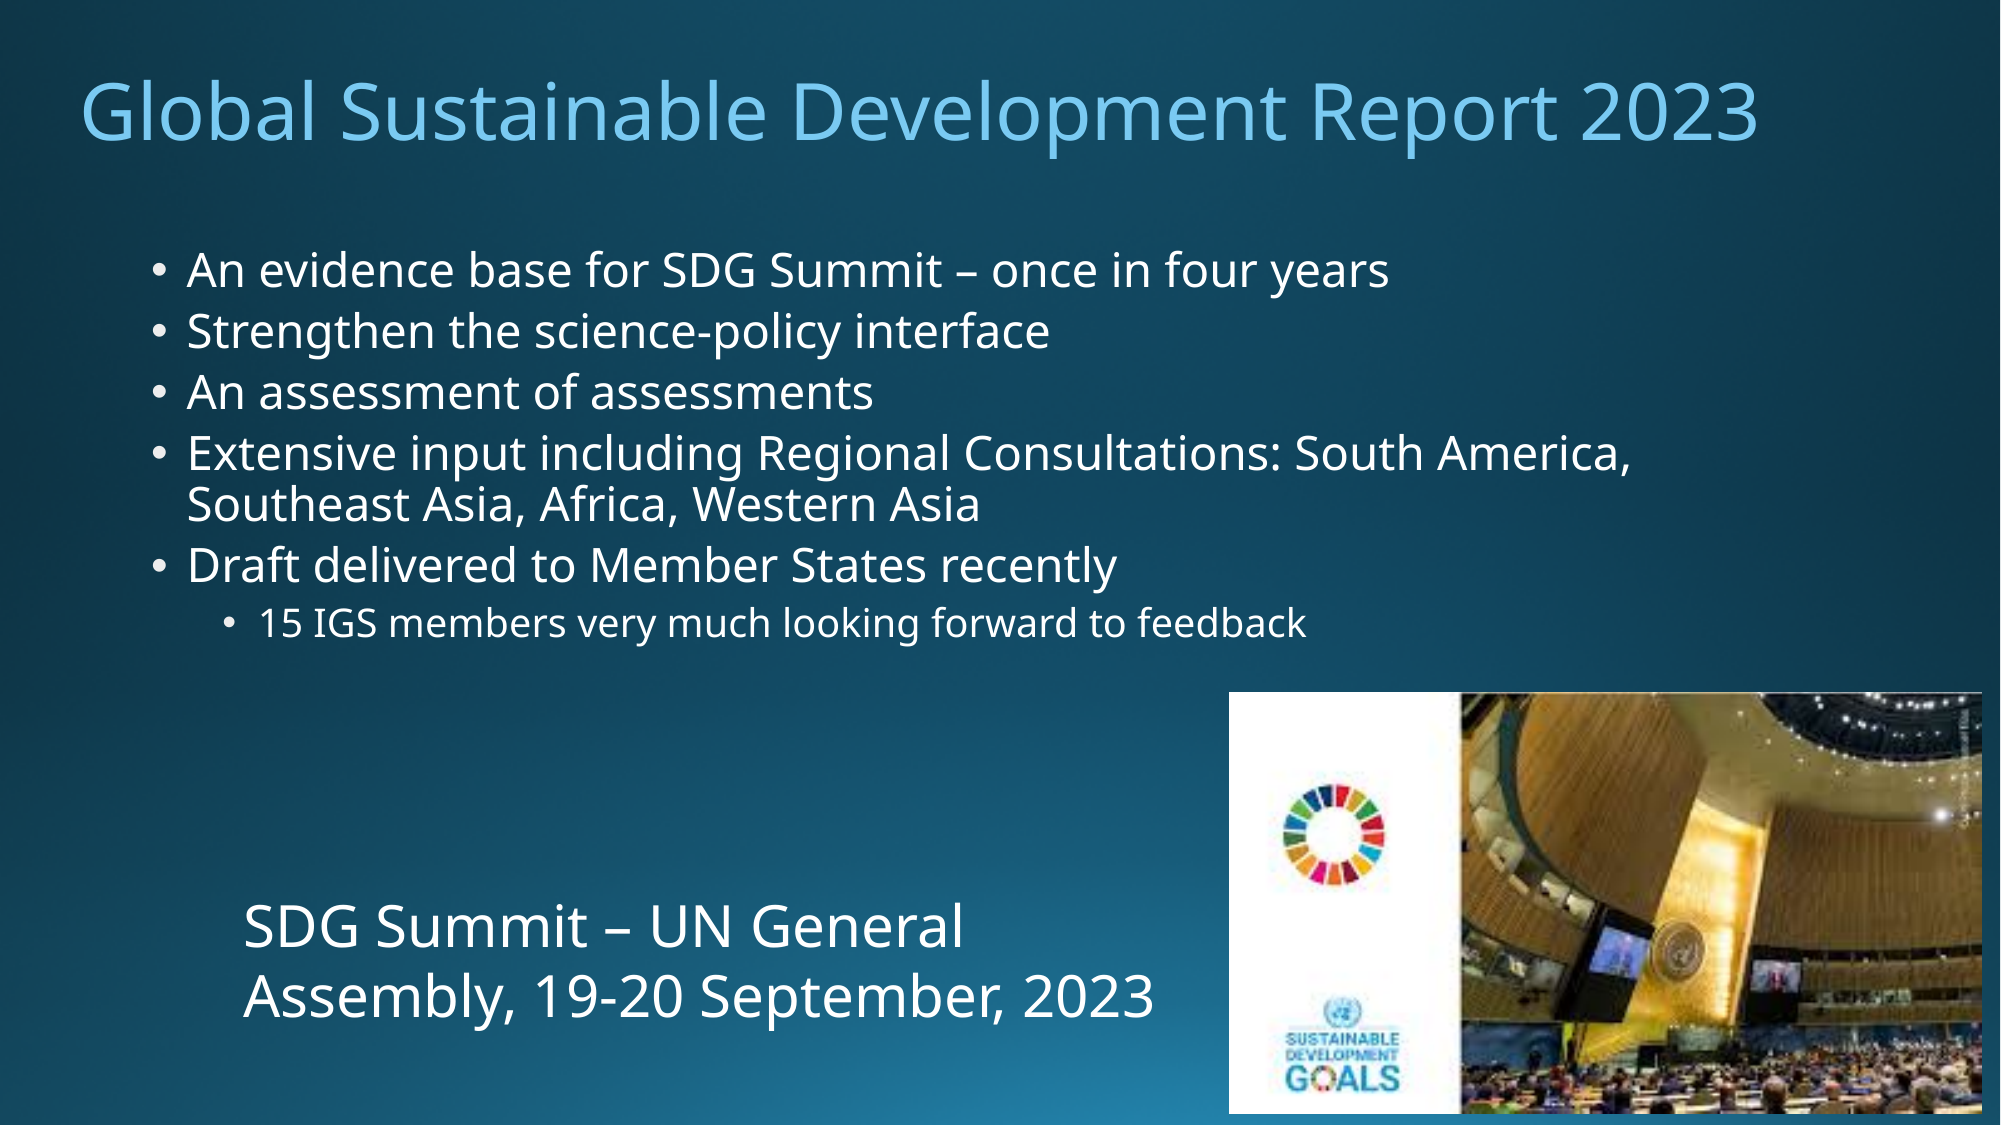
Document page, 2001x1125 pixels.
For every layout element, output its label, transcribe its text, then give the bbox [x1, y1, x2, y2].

list Global Sustainable Development Report 2023 An evidence base for SDG Summit – once in four years Strengthen the science-policy interface An assessment of assessments Extensive input including Regional Consultations: South America, Southeast Asia, Africa, Western Asia Draft delivered to Member States recently 15 IGS members very much looking forward to feedback [64, 64, 1804, 739]
picture [0, 0, 2001, 1125]
text_box SDG Summit – UN General Assembly, 19-20 September, 2023 [228, 881, 1229, 1082]
